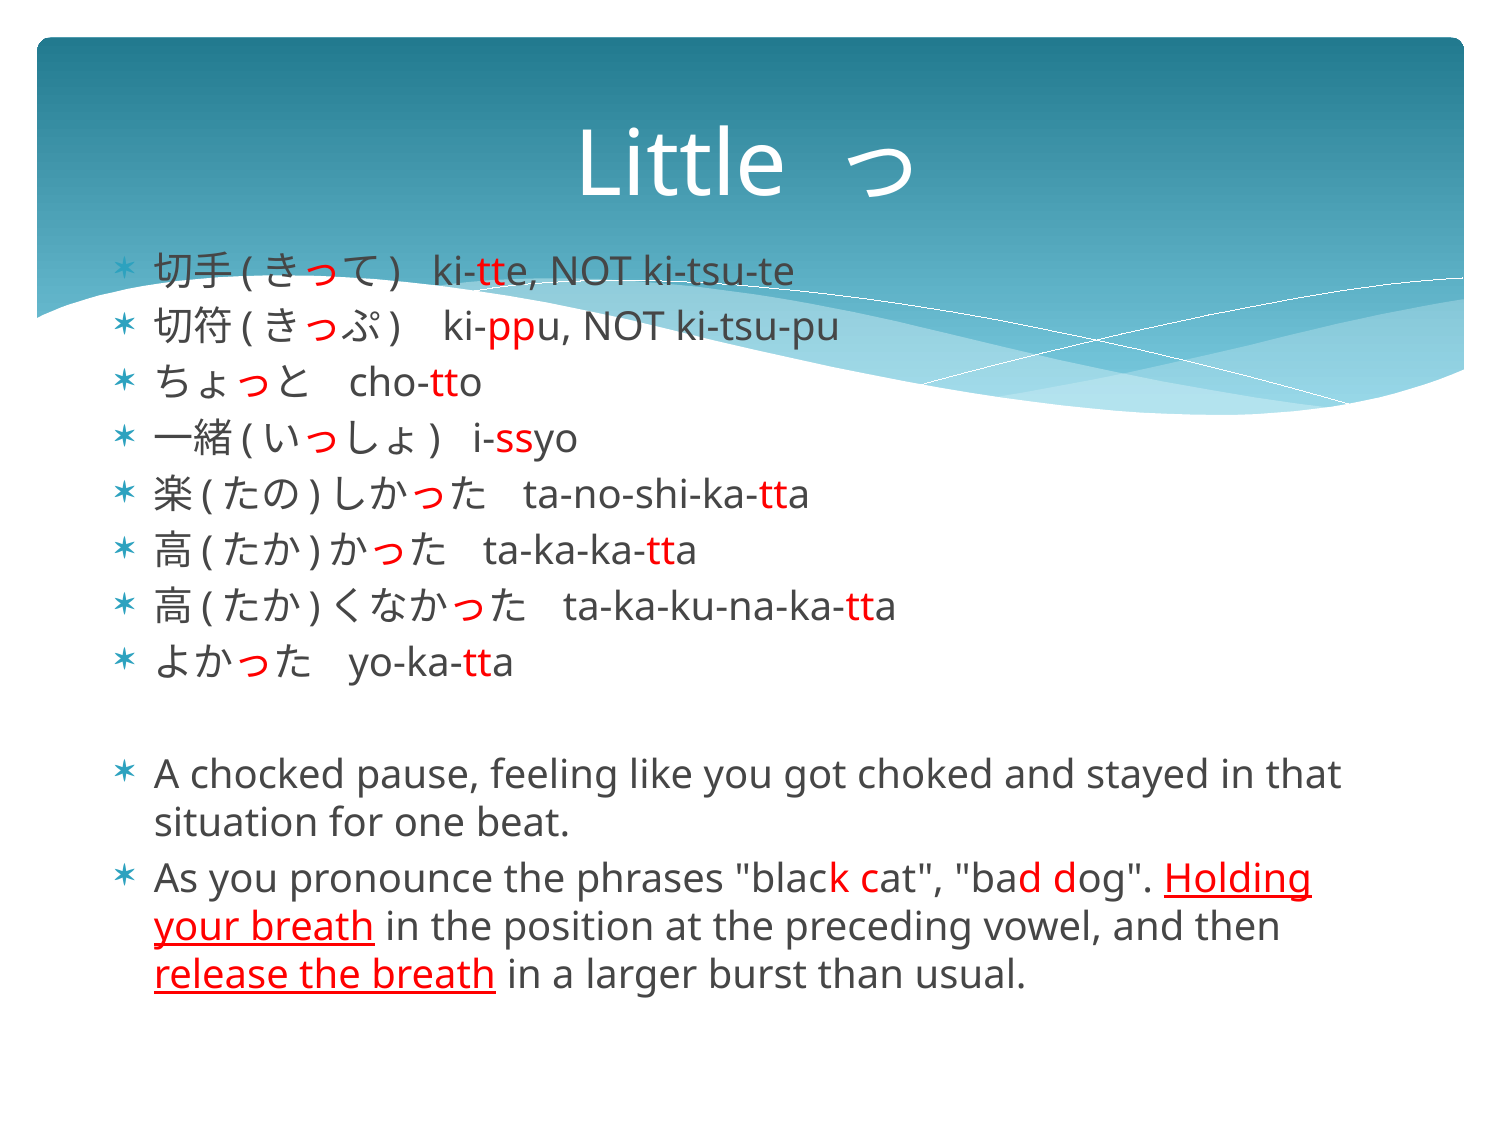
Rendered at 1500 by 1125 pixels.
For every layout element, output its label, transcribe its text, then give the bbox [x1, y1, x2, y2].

list 切手(きって) ki-tte, NOT ki-tsu-te 切符(きっぷ) ki-ppu, NOT ki-tsu-pu ちょっと cho-tto 一緒(いっしょ) i-ssyo 楽(たの)しかった ta-no-shi-ka-tta 高(たか)かった ta-ka-ka-tta 高(たか)くなかった ta-ka-ku-na-ka-tta よかった yo-ka-tta A chocked pause, feeling like you got choked and stayed in that situation for one beat. As you pronounce the phrases "black cat", "bad dog". Holding your breath in the position at the preceding vowel, and then release the breath in a larger burst than usual. [99, 261, 1400, 1005]
title Little っ [75, 55, 1425, 261]
